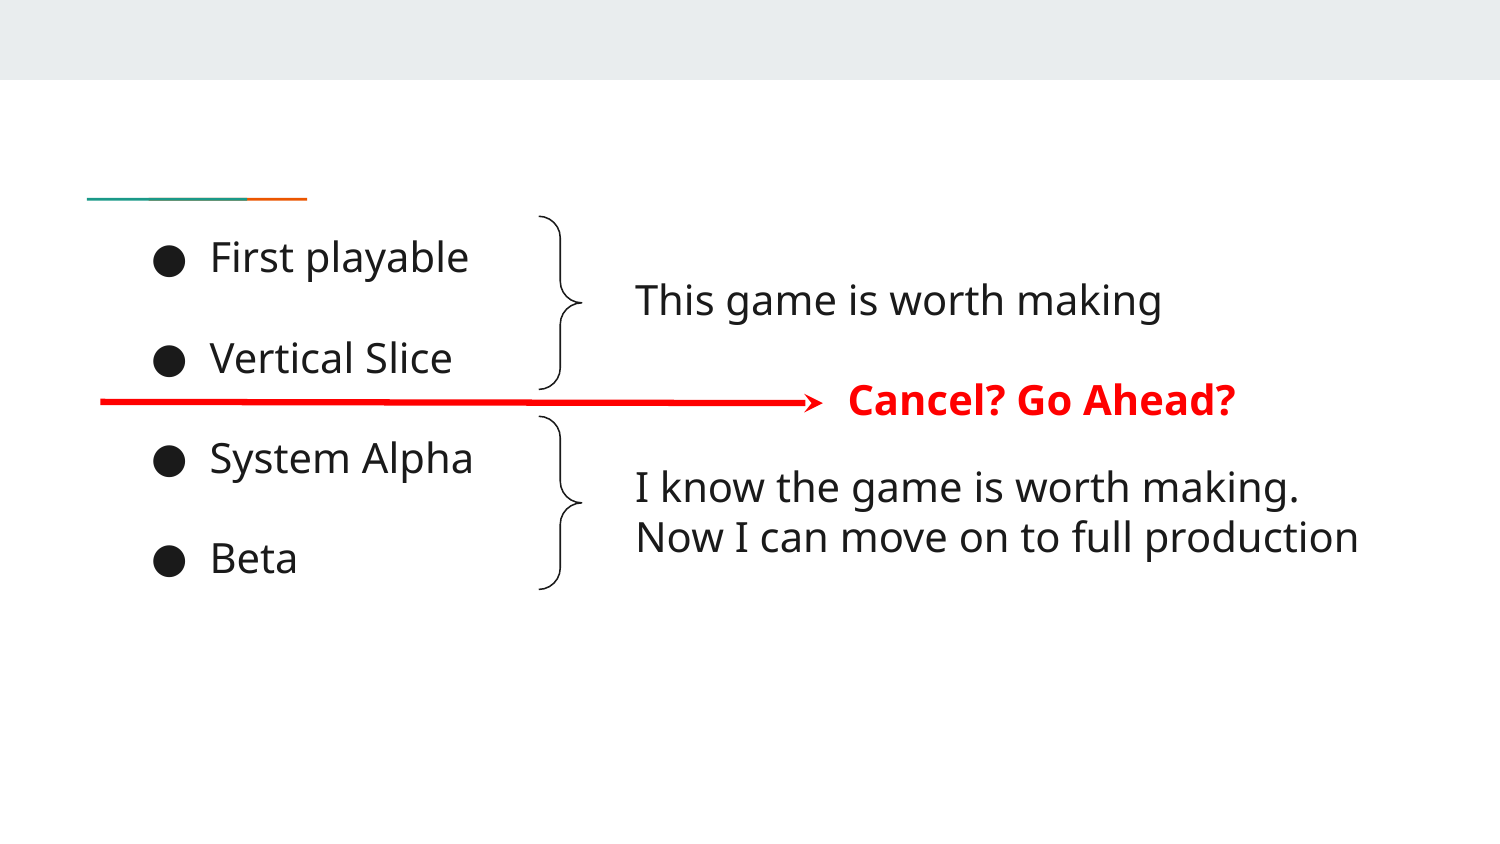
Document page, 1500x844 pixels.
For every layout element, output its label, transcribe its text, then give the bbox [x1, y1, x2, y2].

title First playable Vertical Slice System Alpha Beta [119, 216, 538, 399]
text_box [538, 216, 582, 390]
title This game is worth making [619, 258, 1194, 348]
title First playable Vertical Slice System Alpha Beta [119, 413, 538, 741]
title I know the game is worth making. Now I can move on to full production [619, 446, 1400, 535]
text_box [538, 416, 582, 590]
title Cancel? Go Ahead? [832, 358, 1406, 448]
